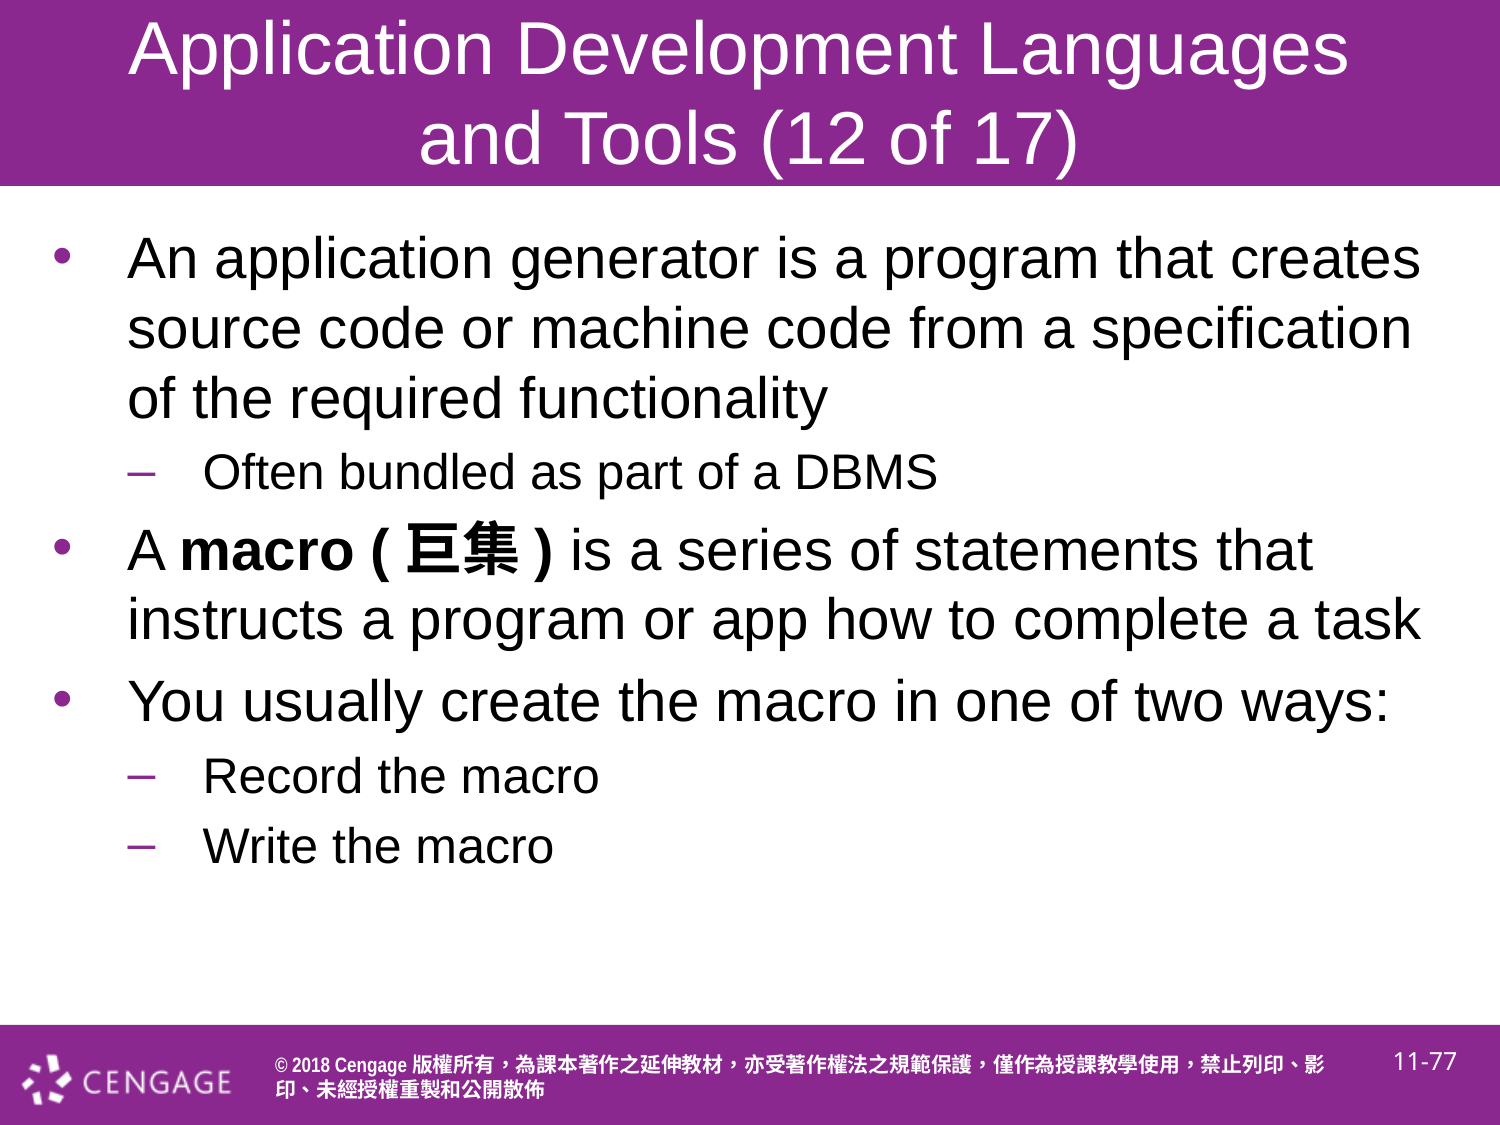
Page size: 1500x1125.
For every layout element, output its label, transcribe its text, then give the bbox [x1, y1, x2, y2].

list An application generator is a program that creates source code or machine code from a specification of the required functionality Often bundled as part of a DBMS A macro (巨集) is a series of statements that instructs a program or app how to complete a task You usually create the macro in one of two ways: Record the macro Write the macro [37, 212, 1475, 1005]
picture [12, 1045, 236, 1113]
title Application Development Languages and Tools (12 of 17) [7, 4, 1493, 175]
